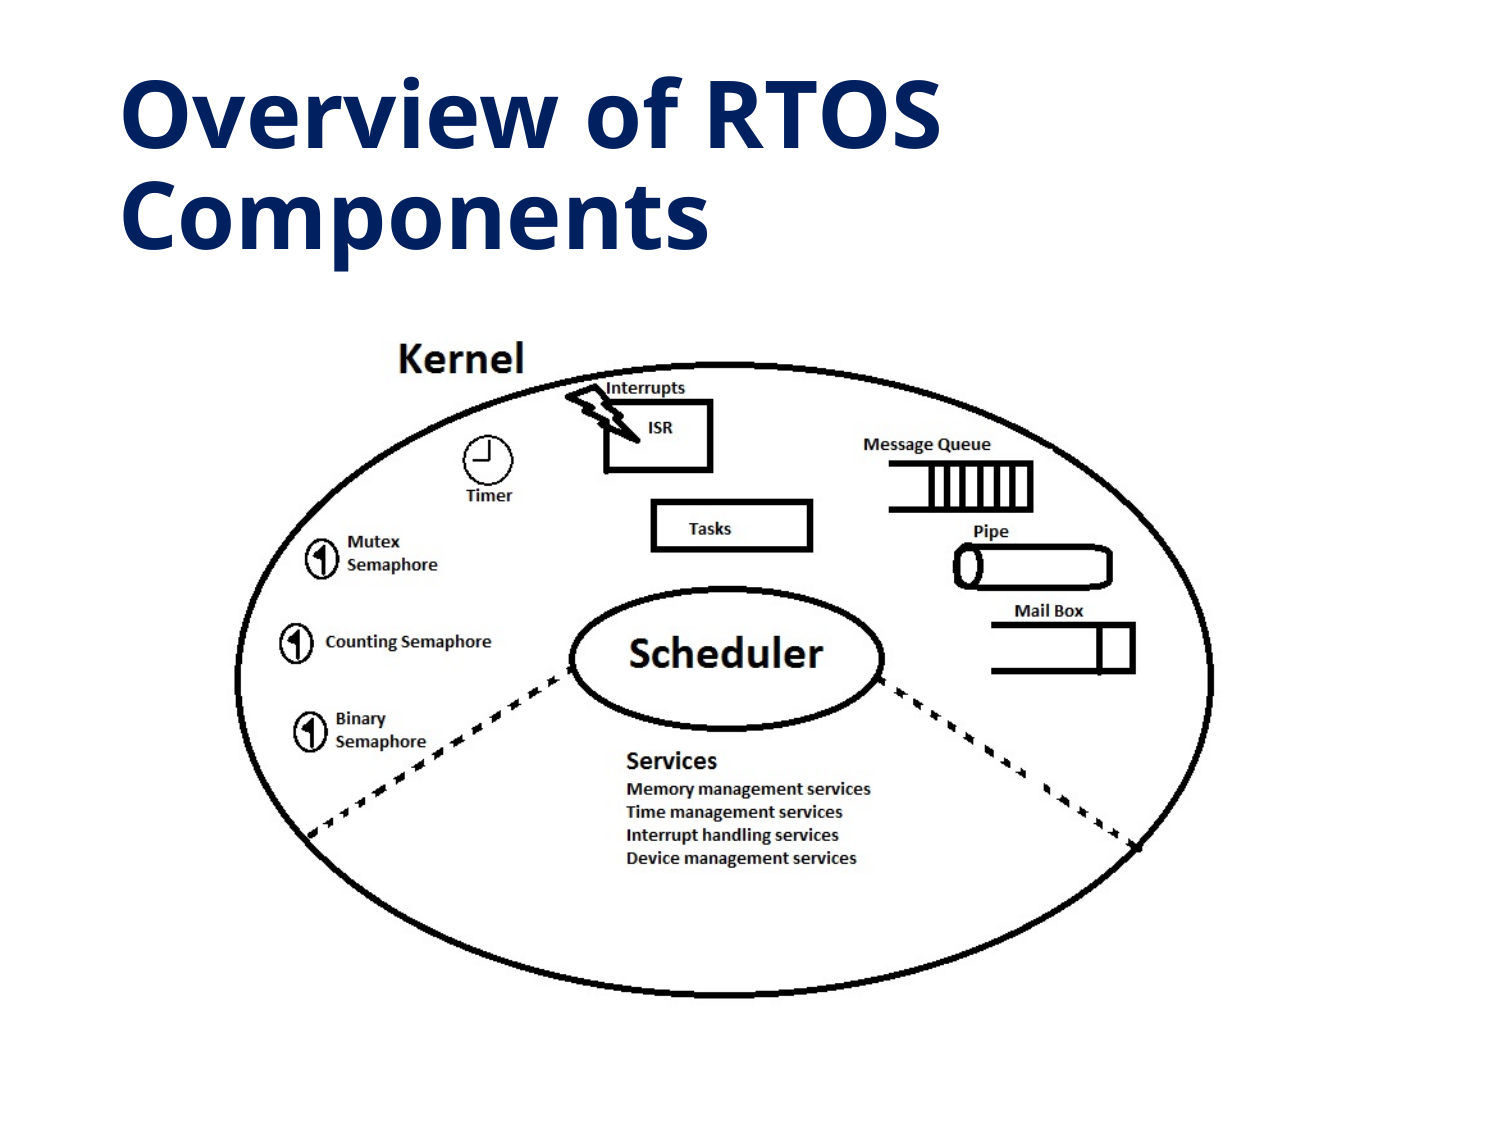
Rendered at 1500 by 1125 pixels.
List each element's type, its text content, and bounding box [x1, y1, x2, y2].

title Overview of RTOS Components [103, 59, 1397, 278]
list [218, 299, 1282, 1014]
